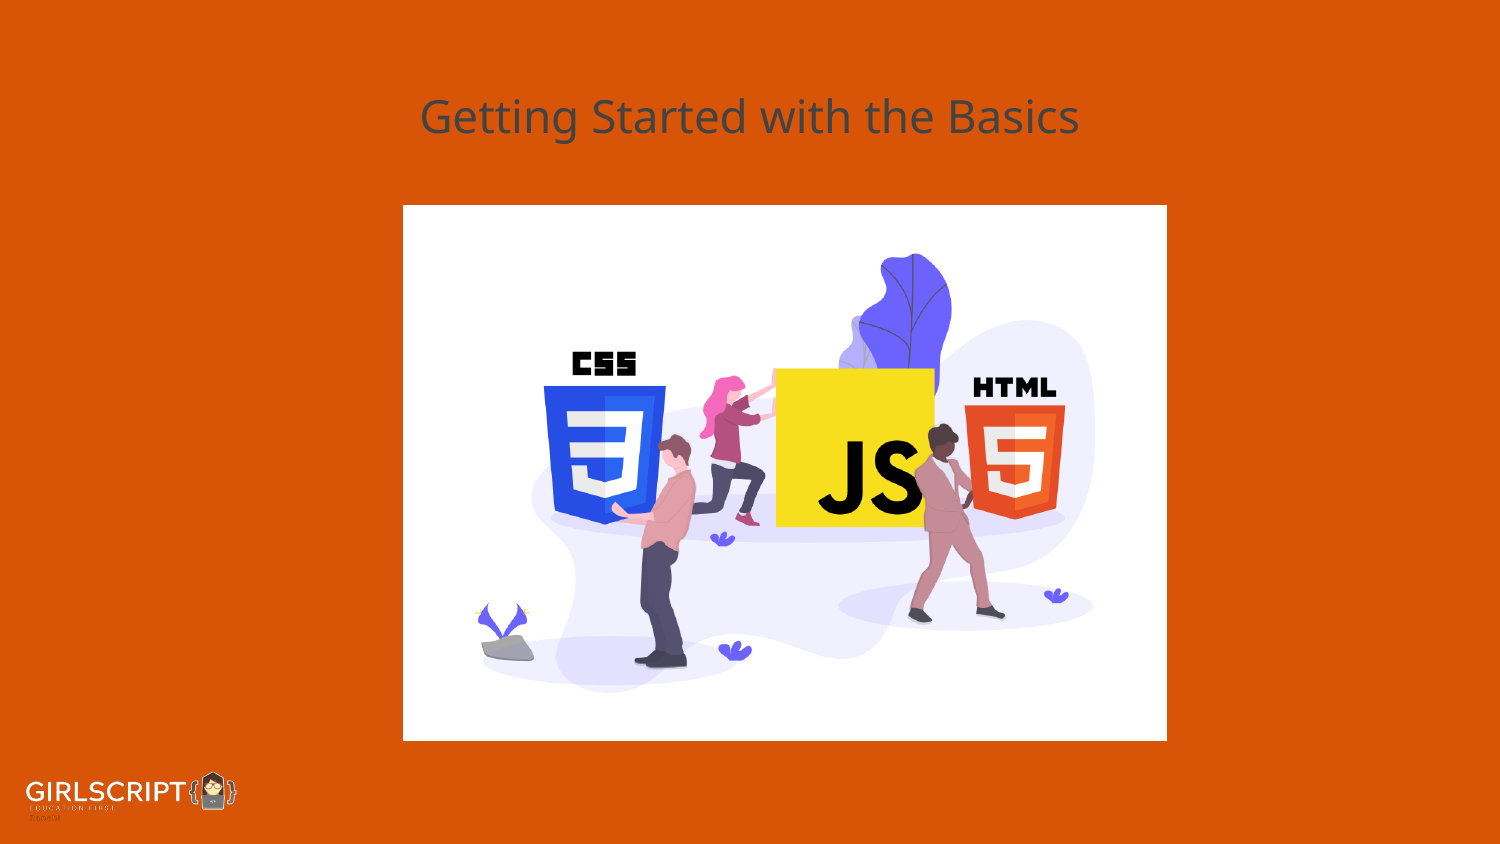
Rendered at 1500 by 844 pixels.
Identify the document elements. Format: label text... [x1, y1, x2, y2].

picture [0, 709, 341, 844]
picture [403, 205, 1167, 741]
title Getting Started with the Basics [115, 56, 1385, 144]
